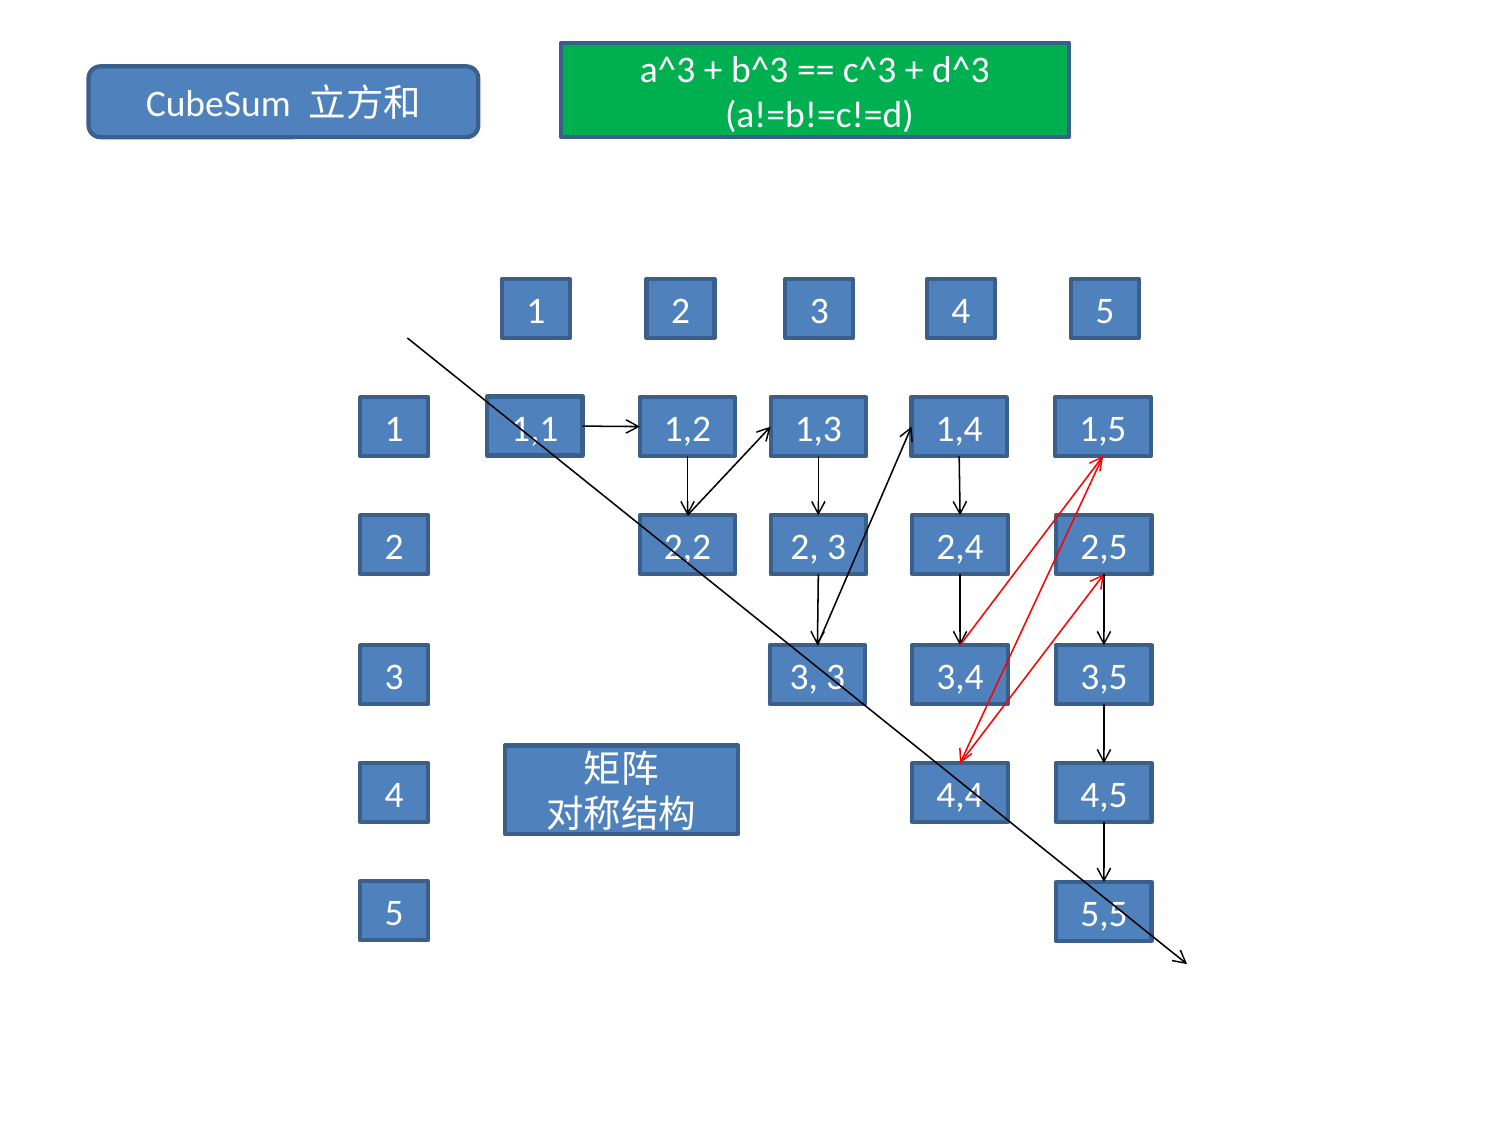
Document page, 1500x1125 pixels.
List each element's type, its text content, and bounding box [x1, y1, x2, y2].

text_box 5 [358, 879, 402, 942]
text_box 3 [358, 643, 402, 706]
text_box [407, 337, 1188, 965]
text_box 1 [358, 395, 402, 458]
text_box 1 [500, 277, 572, 336]
text_box 4 [925, 277, 997, 336]
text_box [959, 573, 1105, 764]
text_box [959, 455, 1104, 573]
text_box 4 [358, 761, 402, 824]
text_box a^3 + b^3 == c^3 + d^3 (a!=b!=c!=d) [559, 41, 1071, 139]
text_box 5 [1069, 277, 1141, 336]
text_box CubeSum 立方和 [86, 64, 481, 140]
text_box 2 [358, 513, 402, 576]
text_box 3 [783, 277, 855, 336]
text_box 2 [644, 277, 717, 336]
